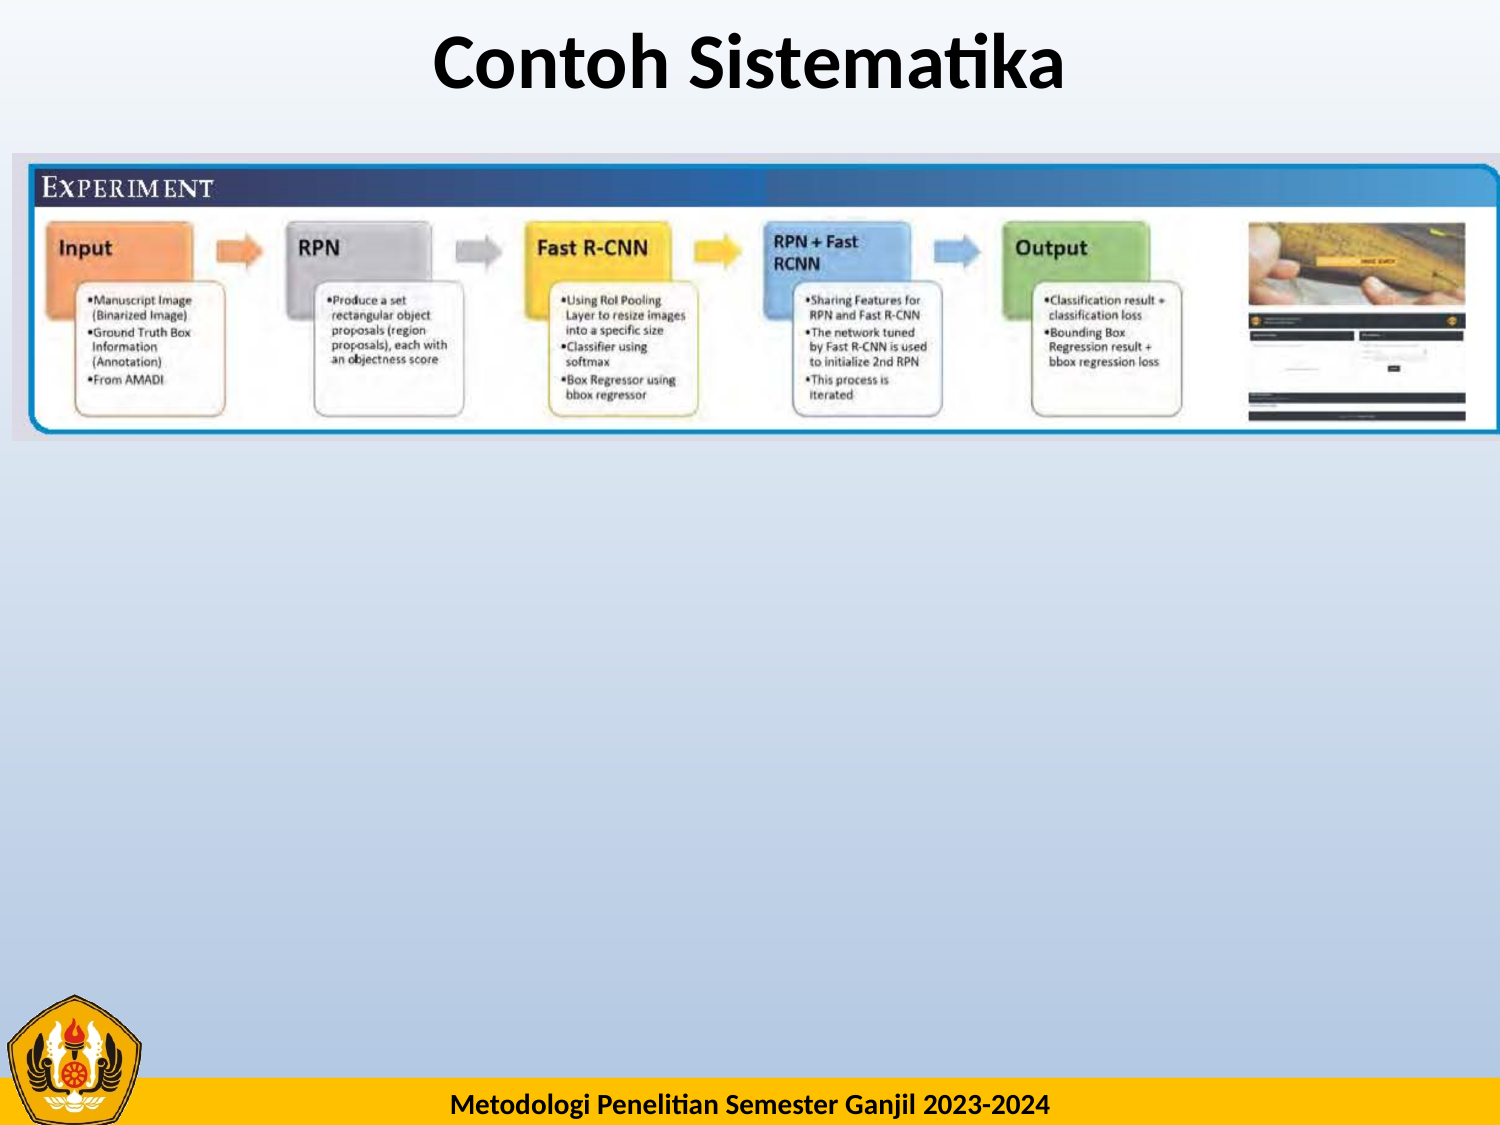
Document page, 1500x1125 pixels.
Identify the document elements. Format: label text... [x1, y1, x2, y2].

picture [12, 153, 1500, 442]
picture [0, 986, 161, 1125]
title Contoh Sistematika [0, 2, 1500, 113]
